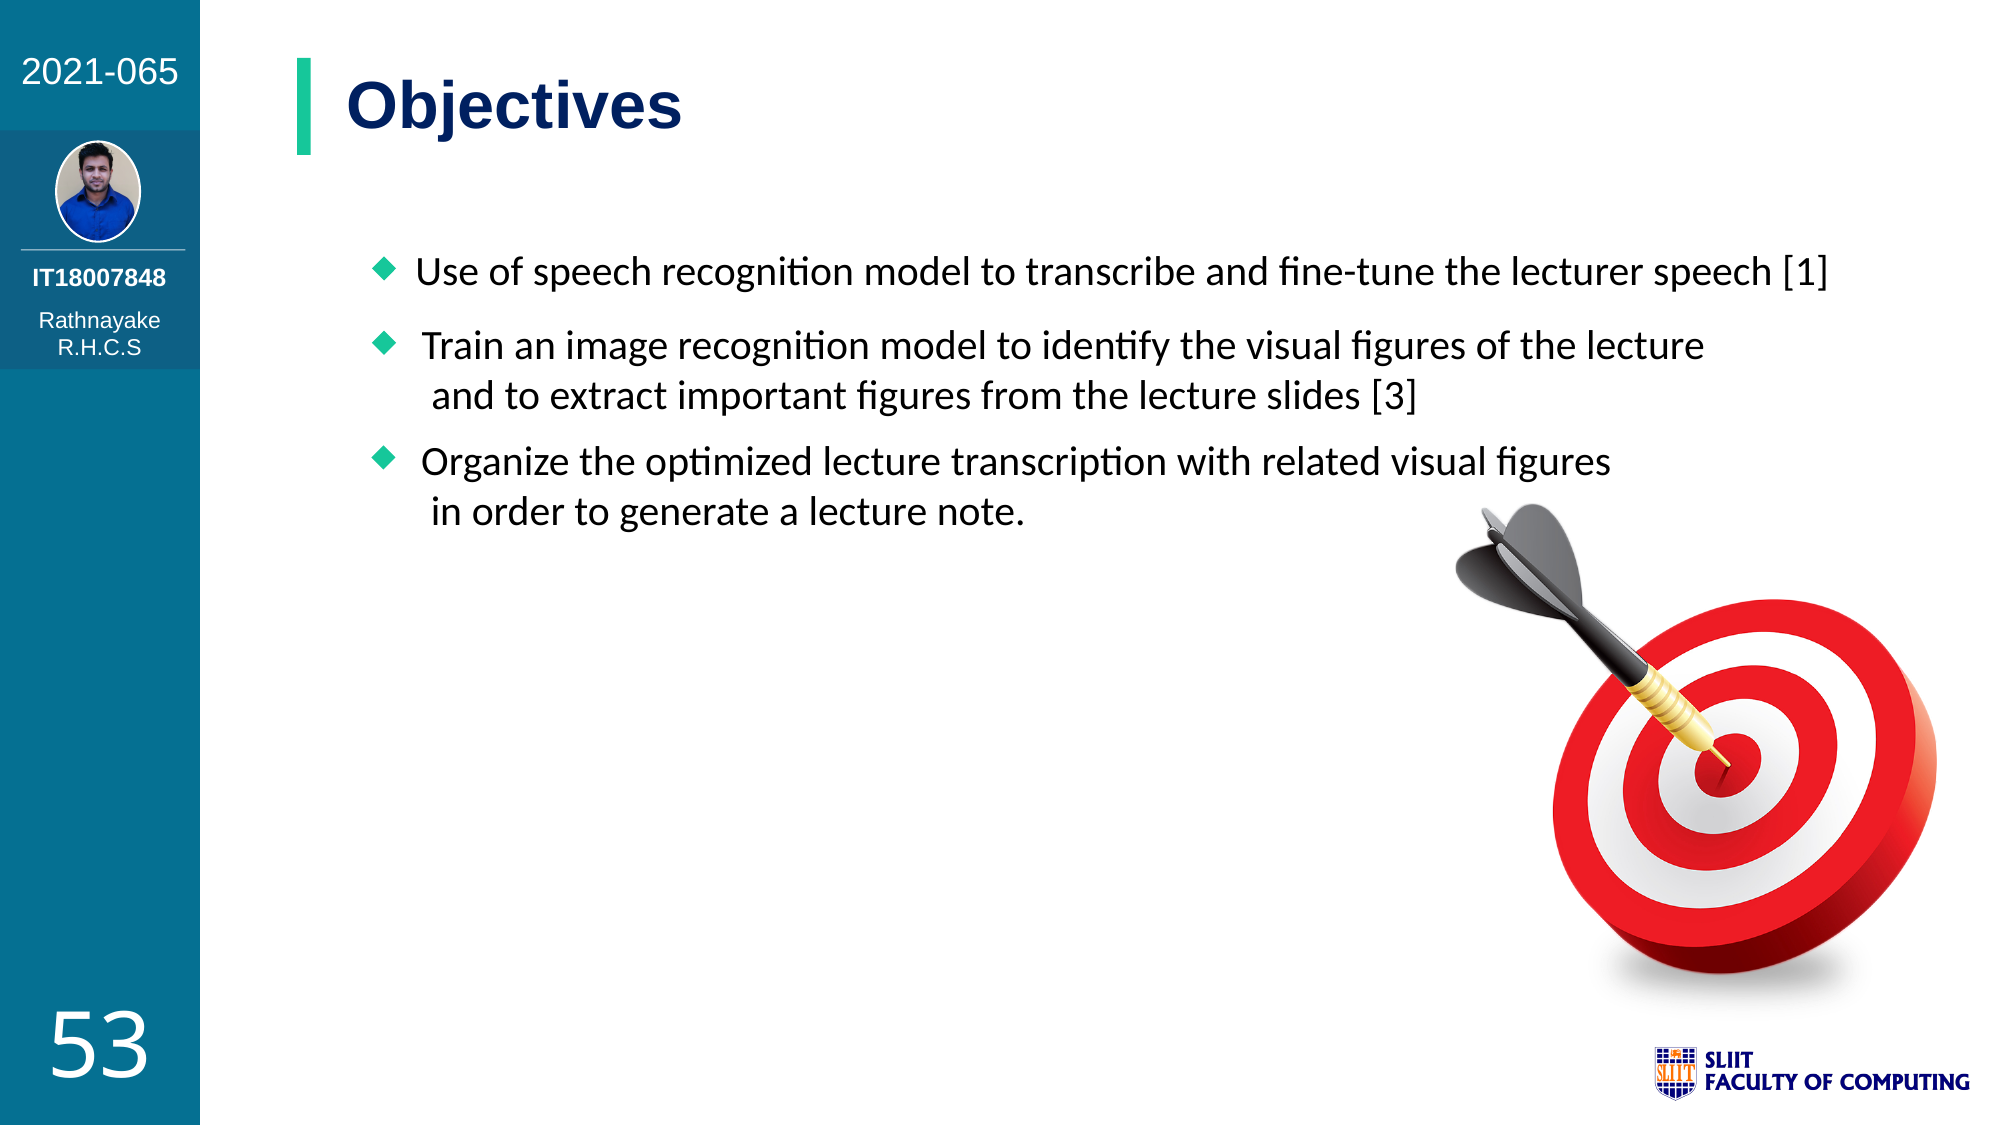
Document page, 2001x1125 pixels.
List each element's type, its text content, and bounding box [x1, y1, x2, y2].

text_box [297, 54, 720, 155]
picture [1454, 502, 1937, 1021]
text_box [374, 426, 1634, 593]
picture [1637, 1027, 1983, 1118]
text_box Rathnayake R.H.C.S [9, 297, 190, 368]
picture [56, 141, 140, 242]
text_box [375, 309, 1728, 427]
text_box 53 [32, 977, 168, 1103]
text_box IT18007848 [17, 253, 182, 297]
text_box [375, 235, 1991, 302]
